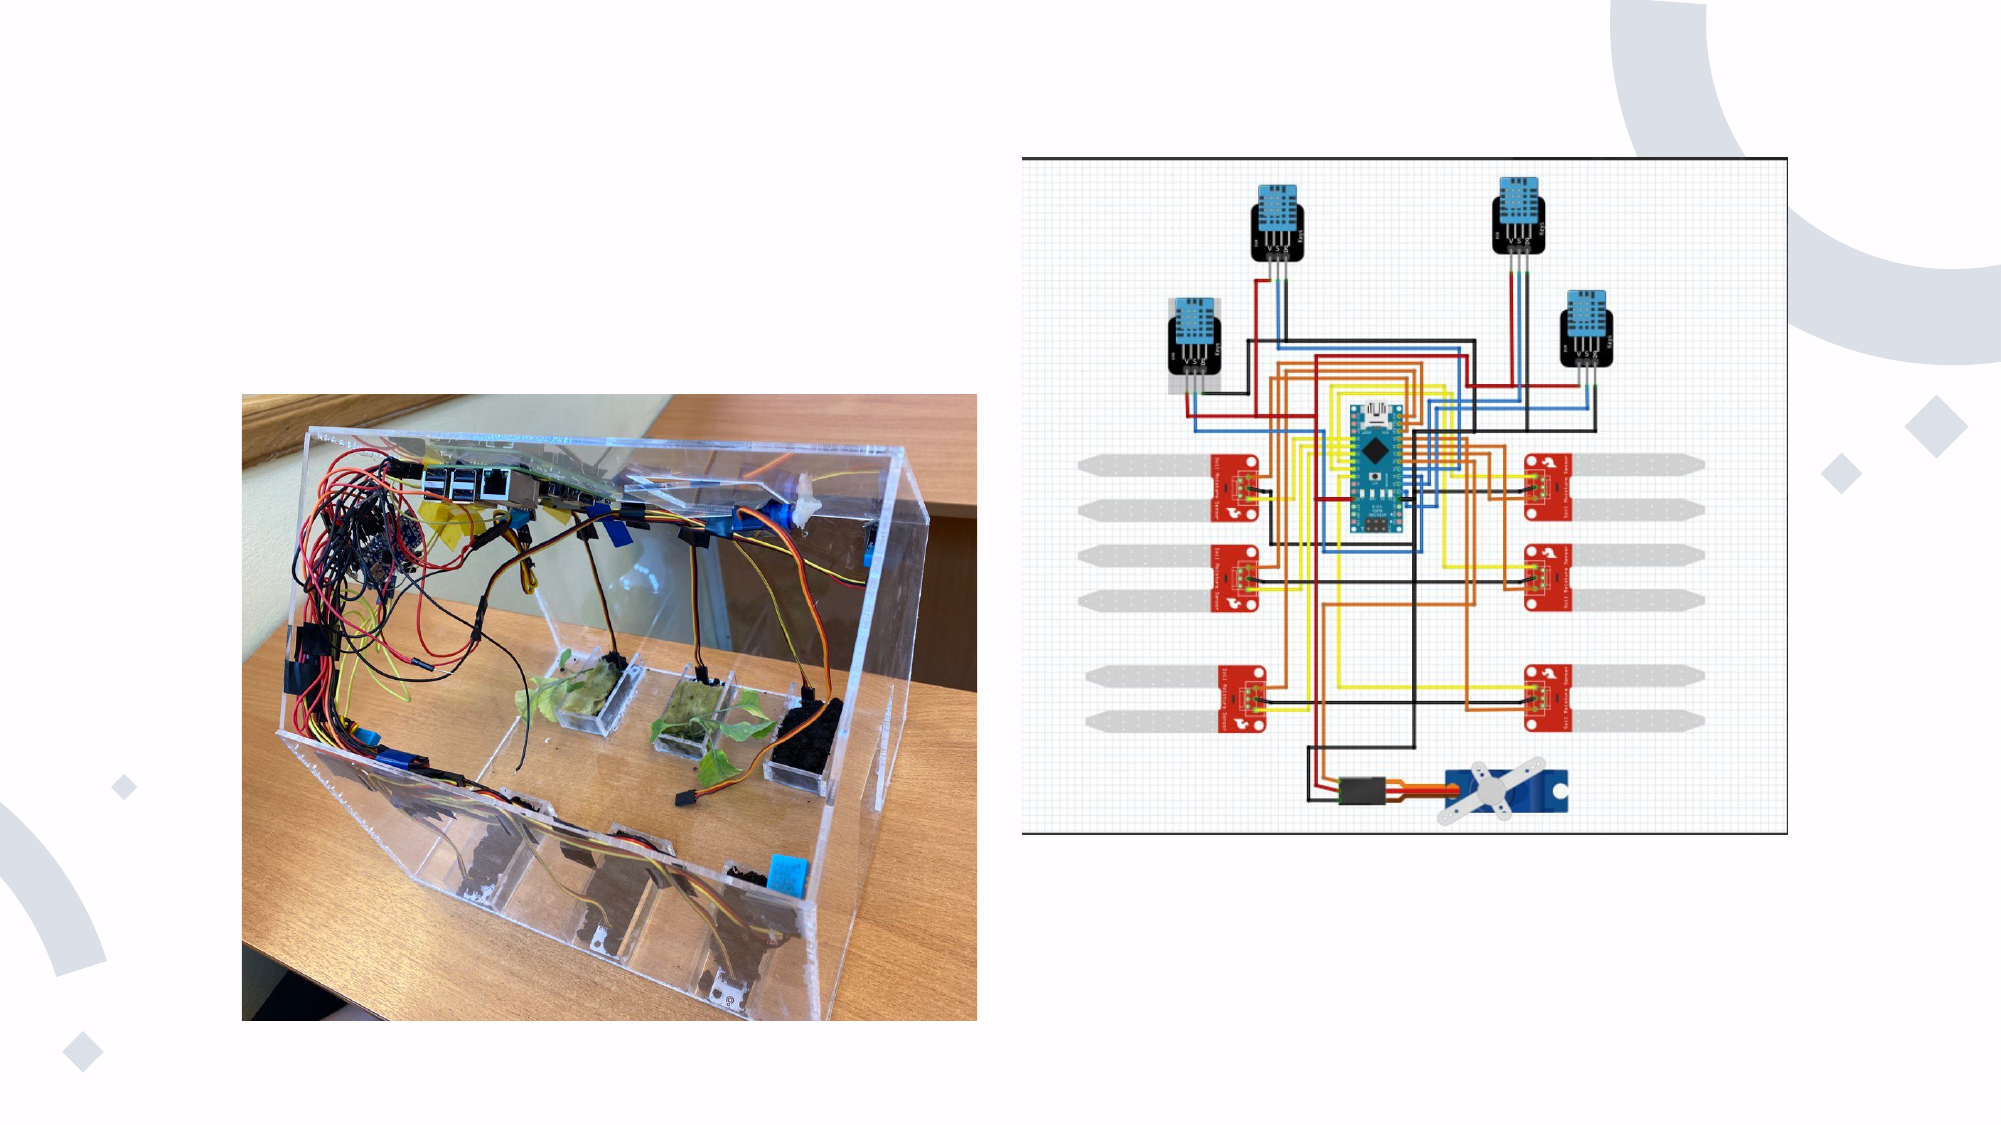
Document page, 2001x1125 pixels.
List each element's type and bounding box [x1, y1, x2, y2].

picture [241, 394, 978, 1021]
picture [1022, 157, 1788, 835]
